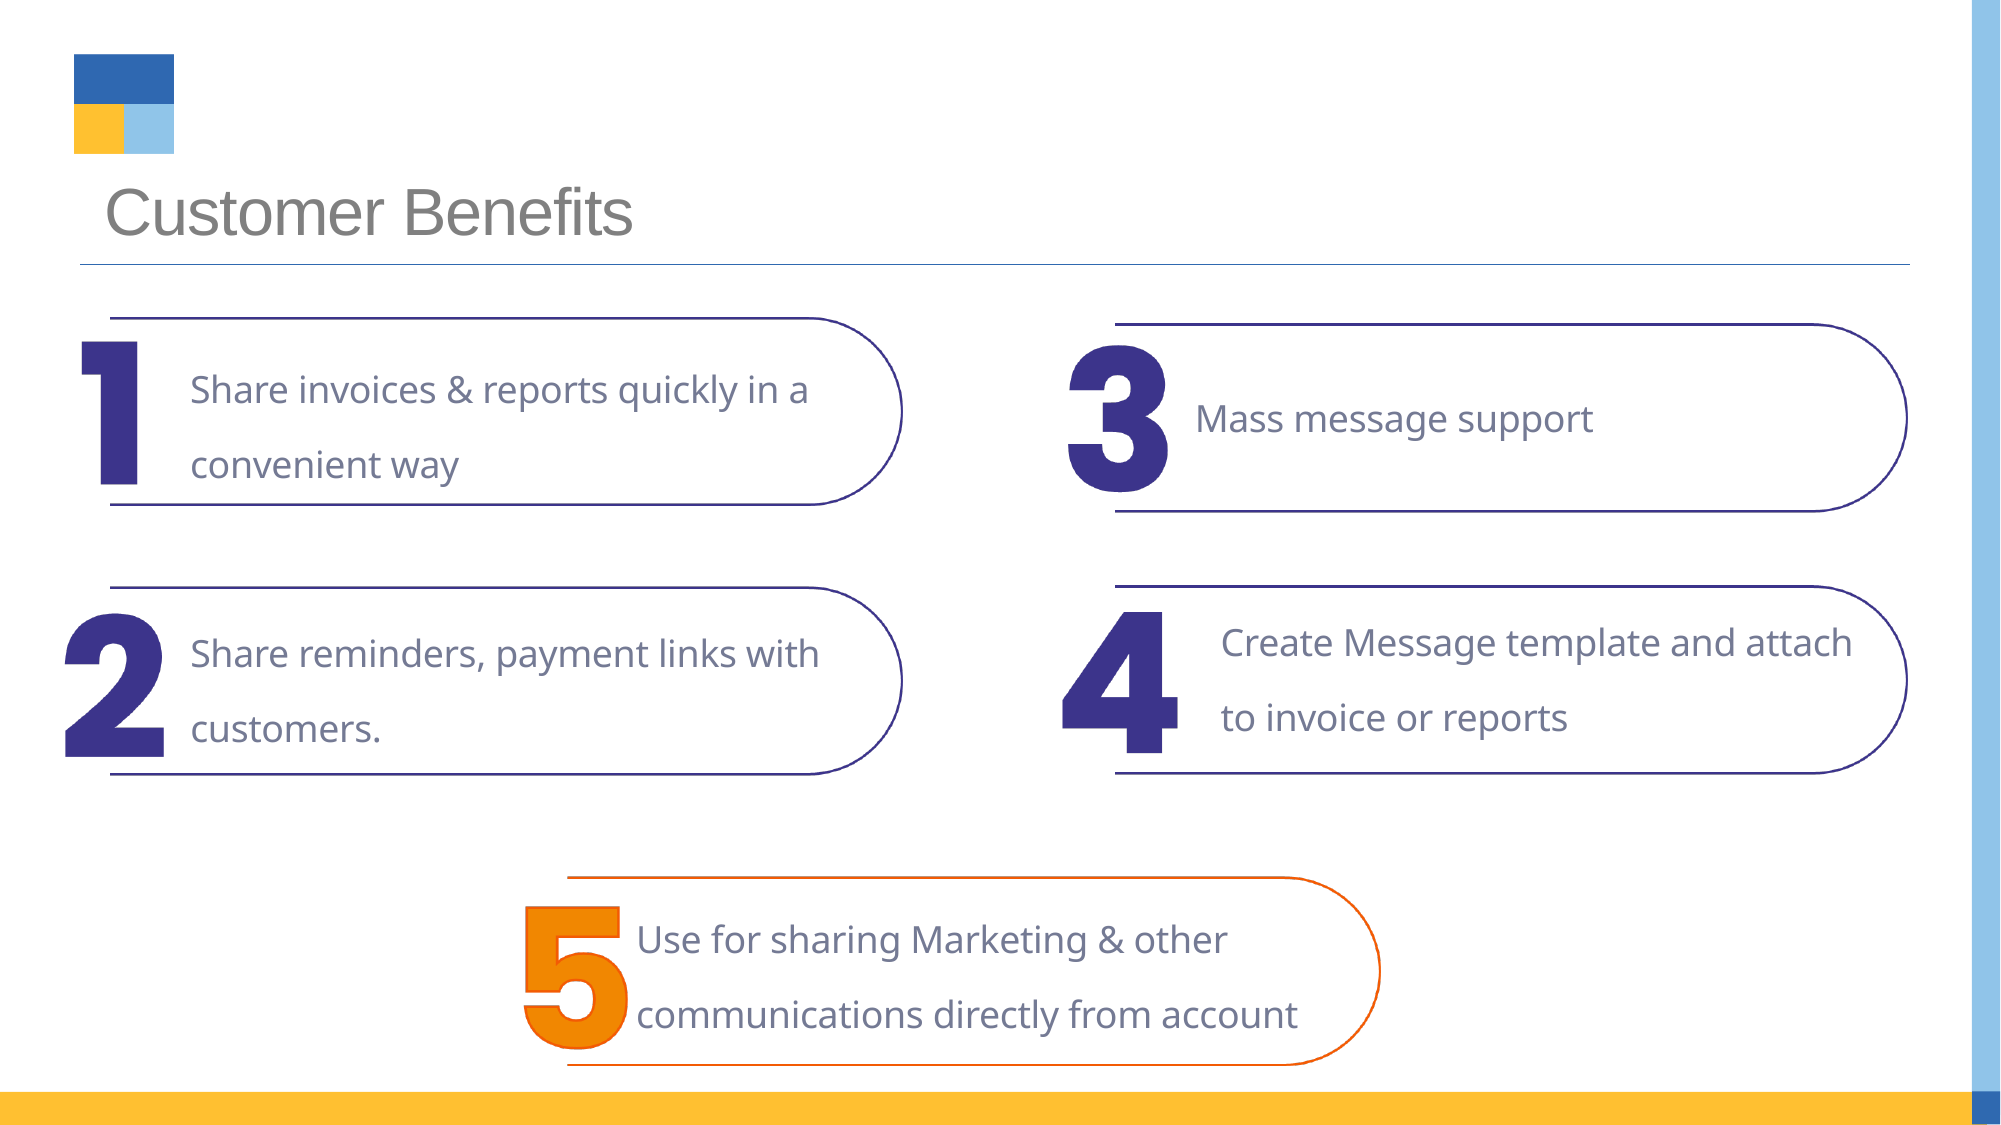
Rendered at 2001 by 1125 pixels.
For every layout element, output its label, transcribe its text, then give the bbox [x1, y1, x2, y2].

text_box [1021, 307, 1908, 549]
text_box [472, 865, 1381, 1107]
title Customer Benefits [74, 176, 1904, 251]
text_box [1021, 569, 1908, 811]
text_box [16, 300, 927, 542]
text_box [16, 575, 903, 816]
picture [74, 54, 174, 154]
